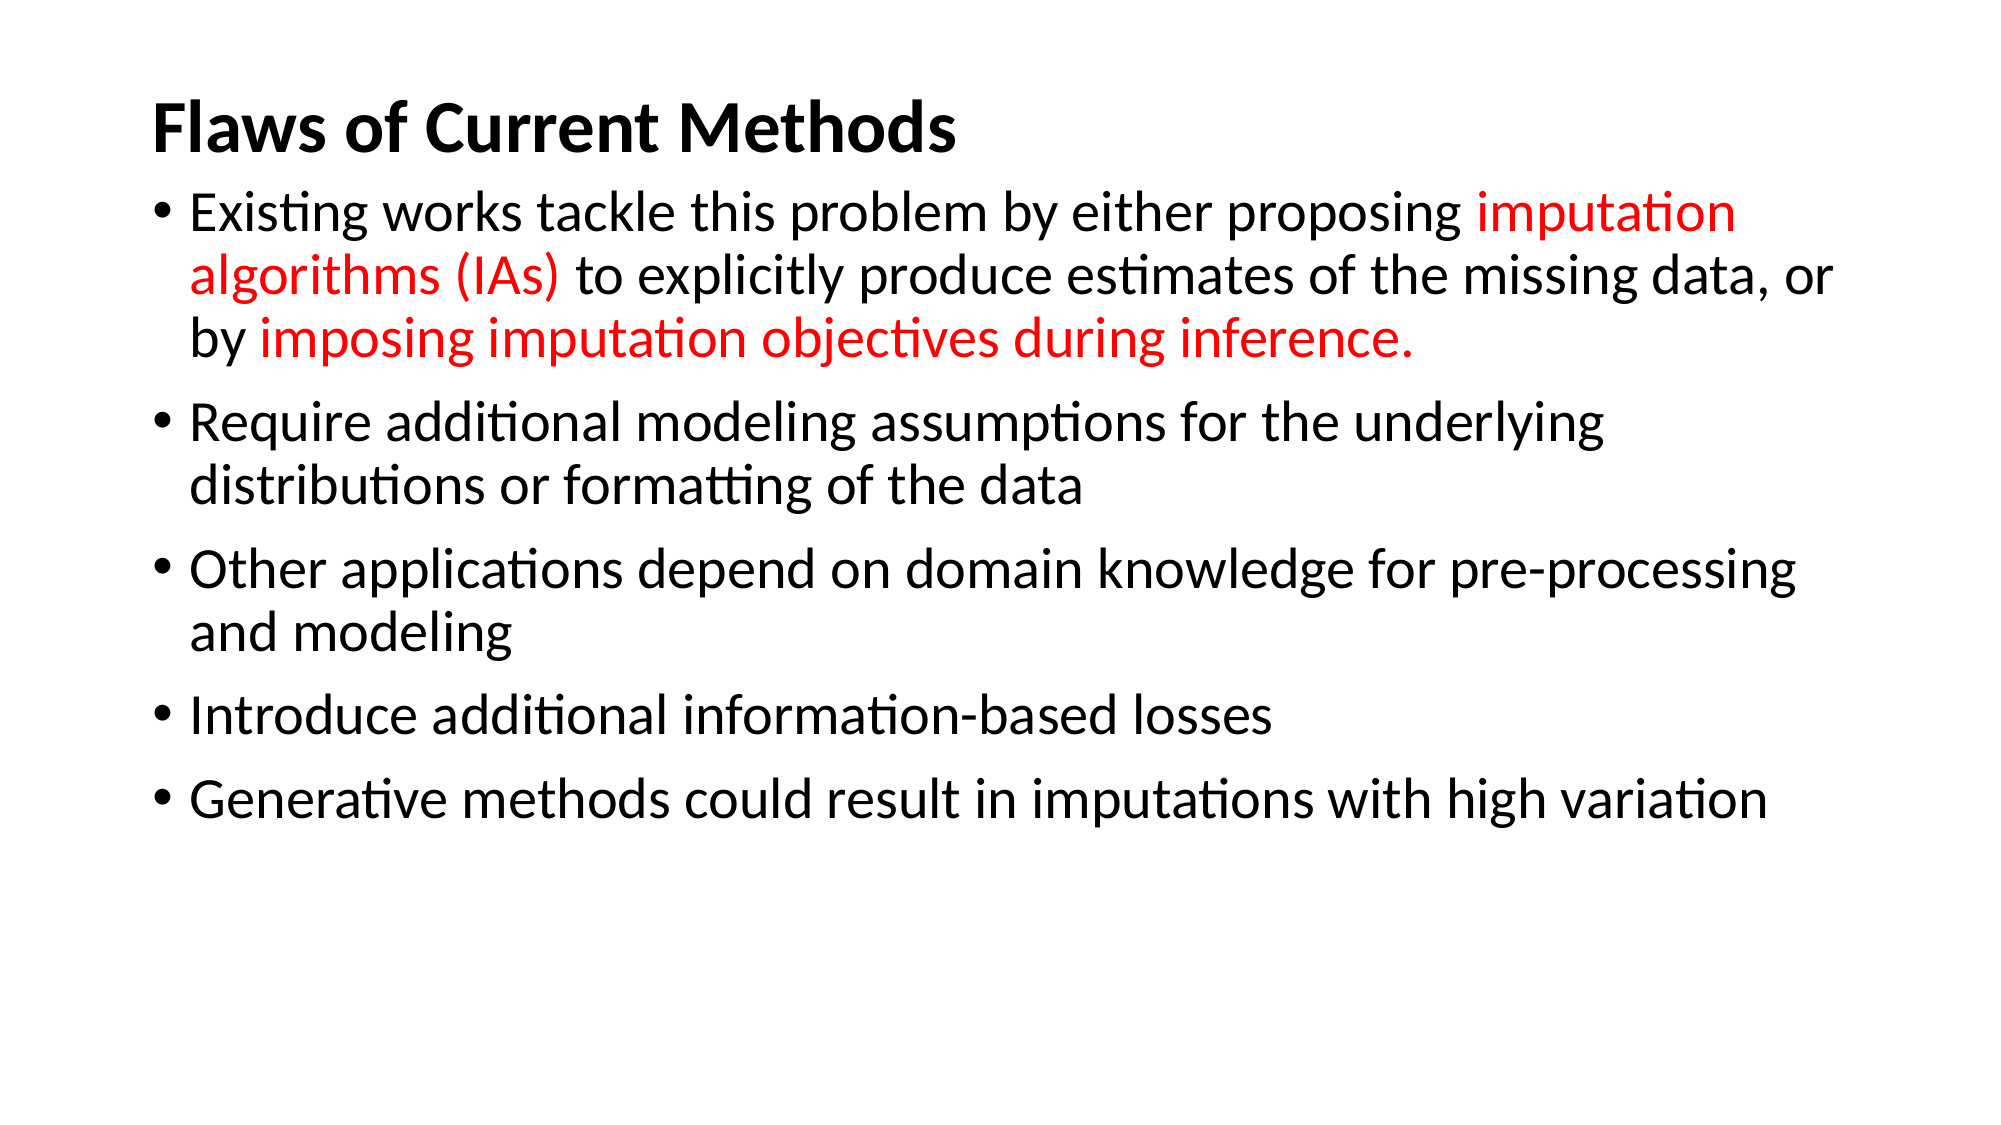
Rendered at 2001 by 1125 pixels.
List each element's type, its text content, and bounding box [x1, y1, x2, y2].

list Existing works tackle this problem by either proposing imputation algorithms (IAs) to explicitly produce estimates of the missing data, or by imposing imputation objectives during inference. Require additional modeling assumptions for the underlying distributions or formatting of the data Other applications depend on domain knowledge for pre-processing and modeling Introduce additional information-based losses Generative methods could result in imputations with high variation [137, 173, 1863, 1000]
title Flaws of Current Methods [137, 82, 1863, 173]
